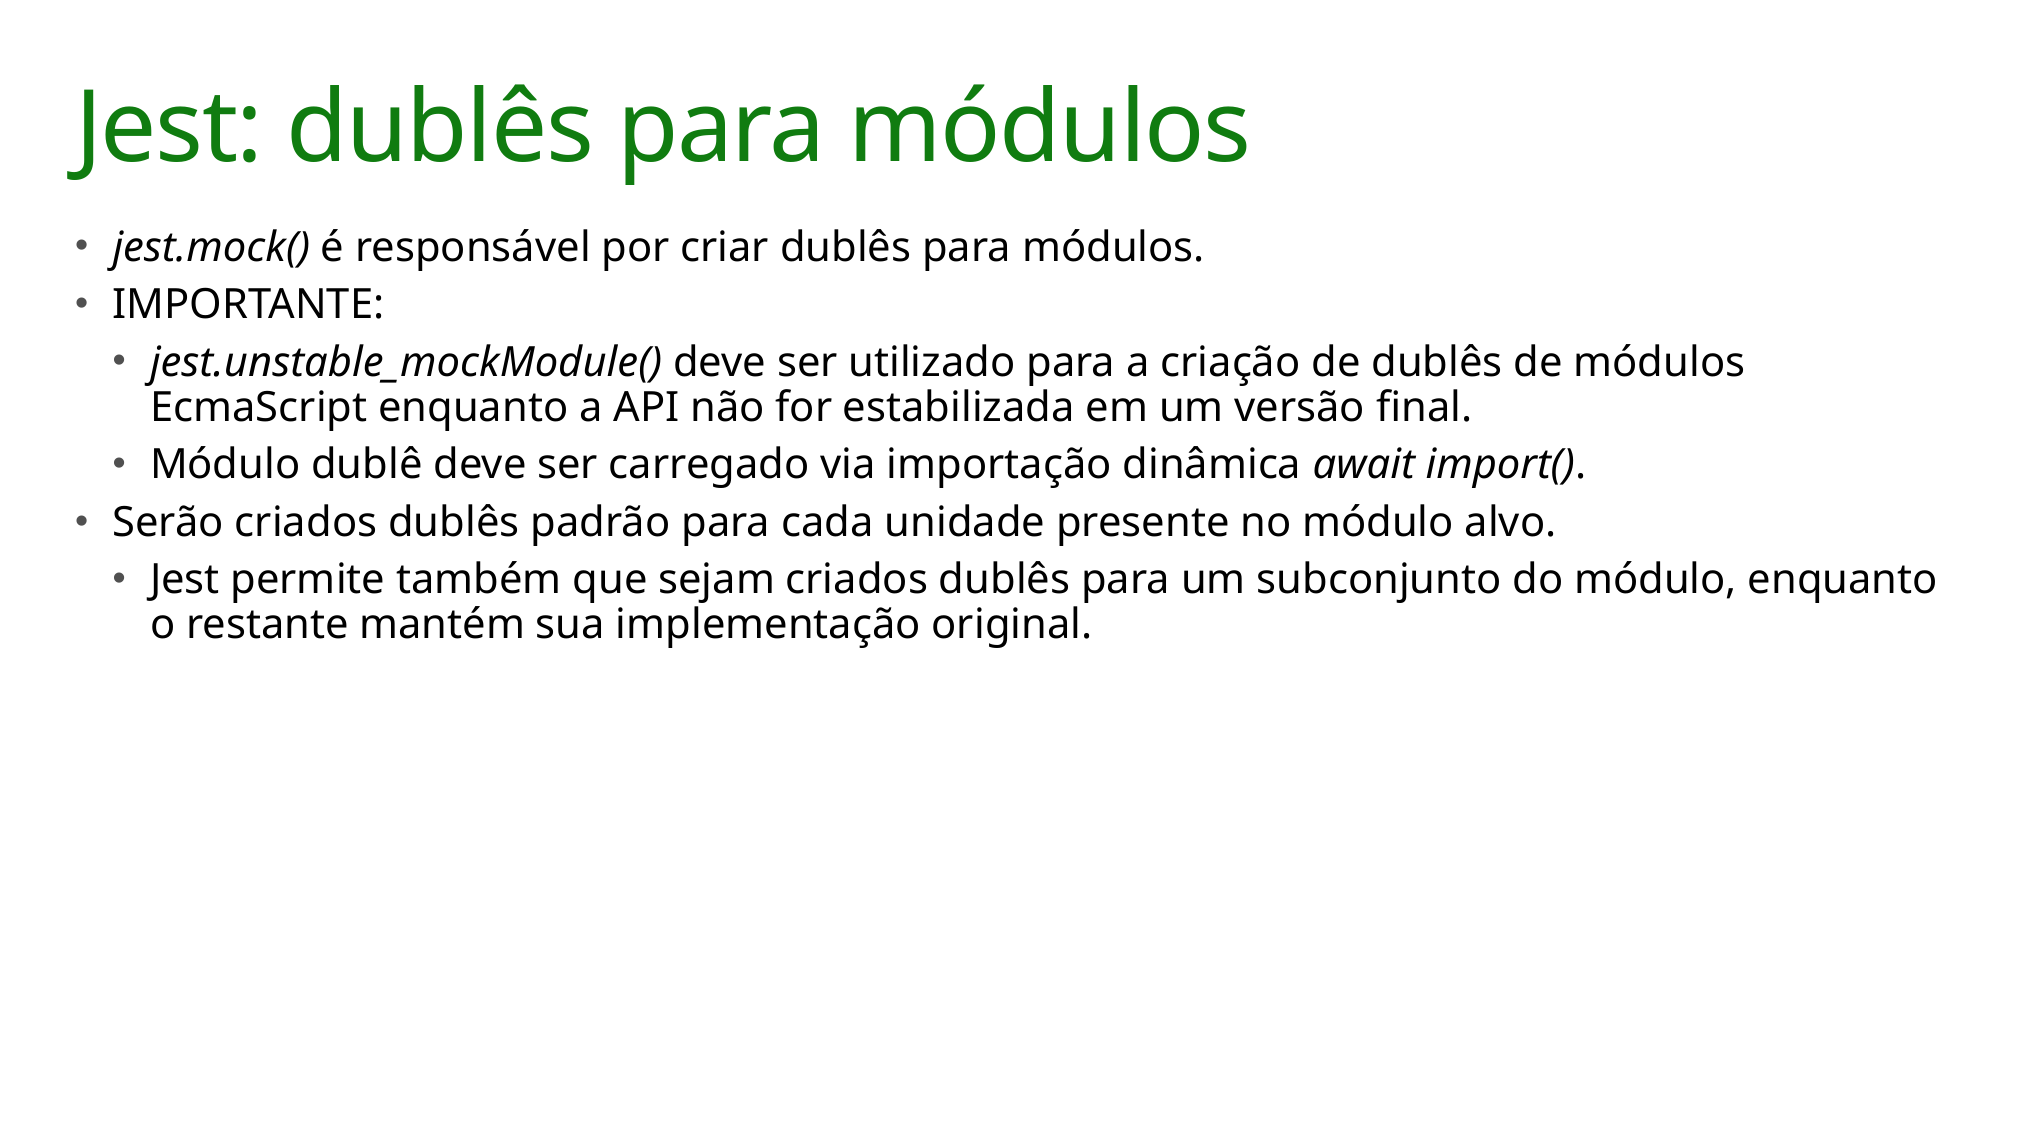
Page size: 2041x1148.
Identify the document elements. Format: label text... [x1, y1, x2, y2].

list jest.mock() é responsável por criar dublês para módulos. IMPORTANTE: jest.unstable_mockModule() deve ser utilizado para a criação de dublês de módulos EcmaScript enquanto a API não for estabilizada em um versão final. Módulo dublê deve ser carregado via importação dinâmica await import(). Serão criados dublês padrão para cada unidade presente no módulo alvo. Jest permite também que sejam criados dublês para um subconjunto do módulo, enquanto o restante mantém sua implementação original. [60, 210, 1980, 1088]
title Jest: dublês para módulos [60, 60, 1980, 210]
